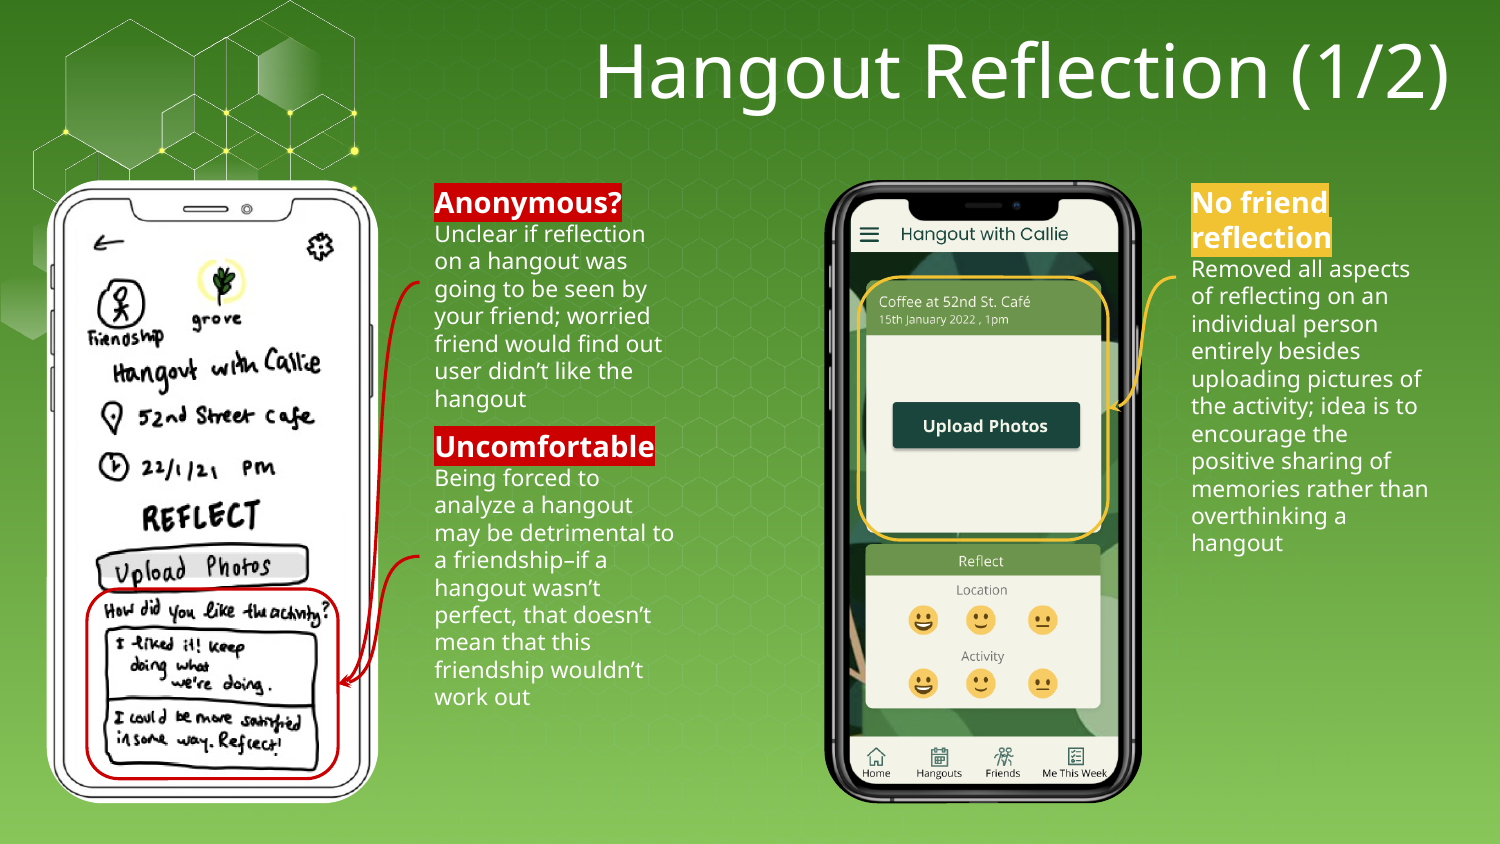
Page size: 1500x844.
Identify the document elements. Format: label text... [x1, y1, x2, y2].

subtitle Anonymous? Unclear if reflection on a hangout was going to be seen by your friend; worried friend would find out user didn’t like the hangout [419, 169, 693, 395]
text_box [337, 556, 420, 685]
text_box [337, 281, 420, 555]
subtitle Uncomfortable Being forced to analyze a hangout may be detrimental to a friendship–if a hangout wasn’t perfect, that doesn’t mean that this friendship wouldn’t work out [419, 413, 693, 700]
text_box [1107, 276, 1177, 409]
picture [0, 0, 1398, 844]
title Hangout Reflection (1/2) [88, 8, 1466, 119]
subtitle No friend reflection Removed all aspects of reflecting on an individual person entirely besides uploading pictures of the activity; idea is to encourage the positive sharing of memories rather than overthinking a hangout [1176, 169, 1450, 385]
